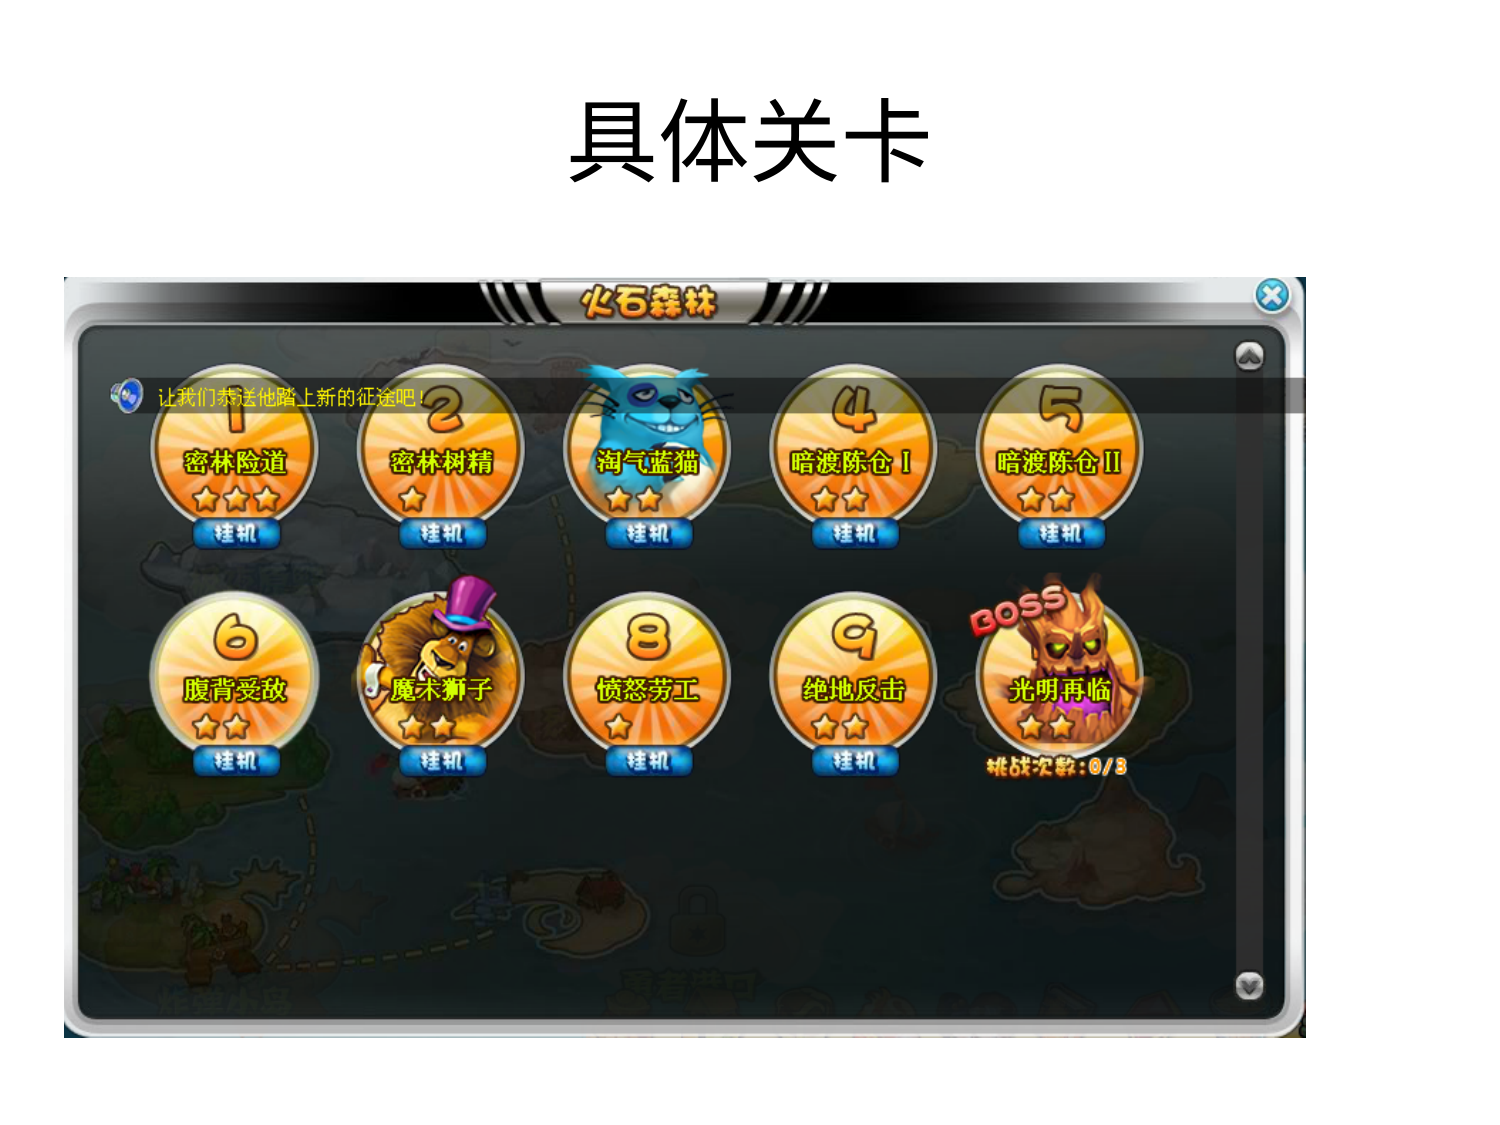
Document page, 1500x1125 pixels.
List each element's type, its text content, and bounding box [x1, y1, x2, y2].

picture [64, 277, 1306, 1038]
title 具体关卡 [75, 45, 1425, 233]
